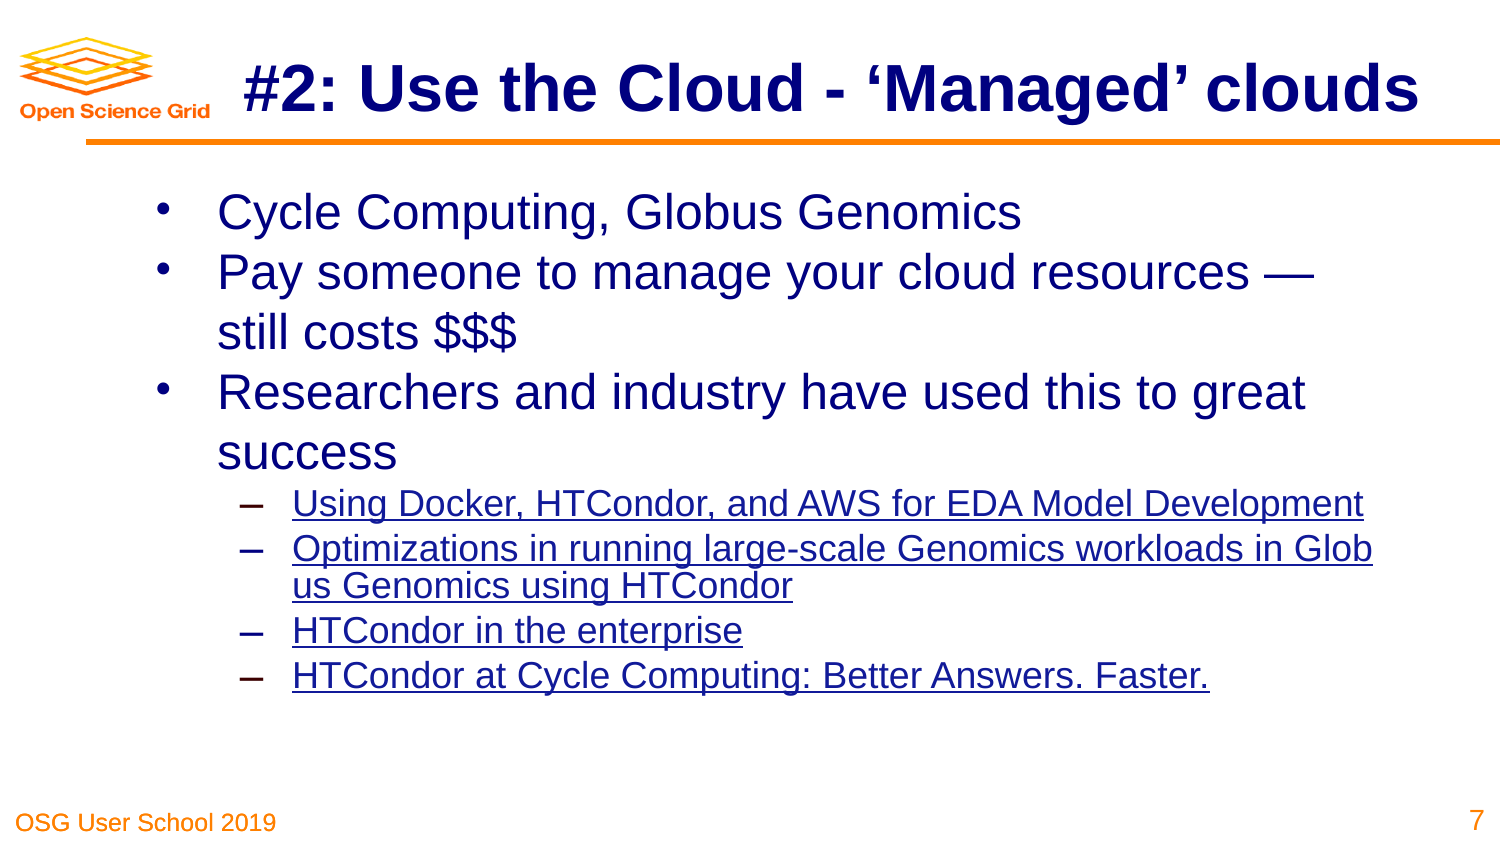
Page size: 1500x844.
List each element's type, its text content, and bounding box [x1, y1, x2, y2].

title #2: Use the Cloud - ‘Managed’ clouds [201, 14, 1464, 155]
slide_number ‹#› [1431, 787, 1500, 844]
picture [0, 20, 201, 134]
list Cycle Computing, Globus Genomics Pay someone to manage your cloud resources — still costs $$$ Researchers and industry have used this to great success Using Docker, HTCondor, and AWS for EDA Model Development Optimizations in running large-scale Genomics workloads in Globus Genomics using HTCondor HTCondor in the enterprise HTCondor at Cycle Computing: Better Answers. Faster. [127, 164, 1403, 741]
